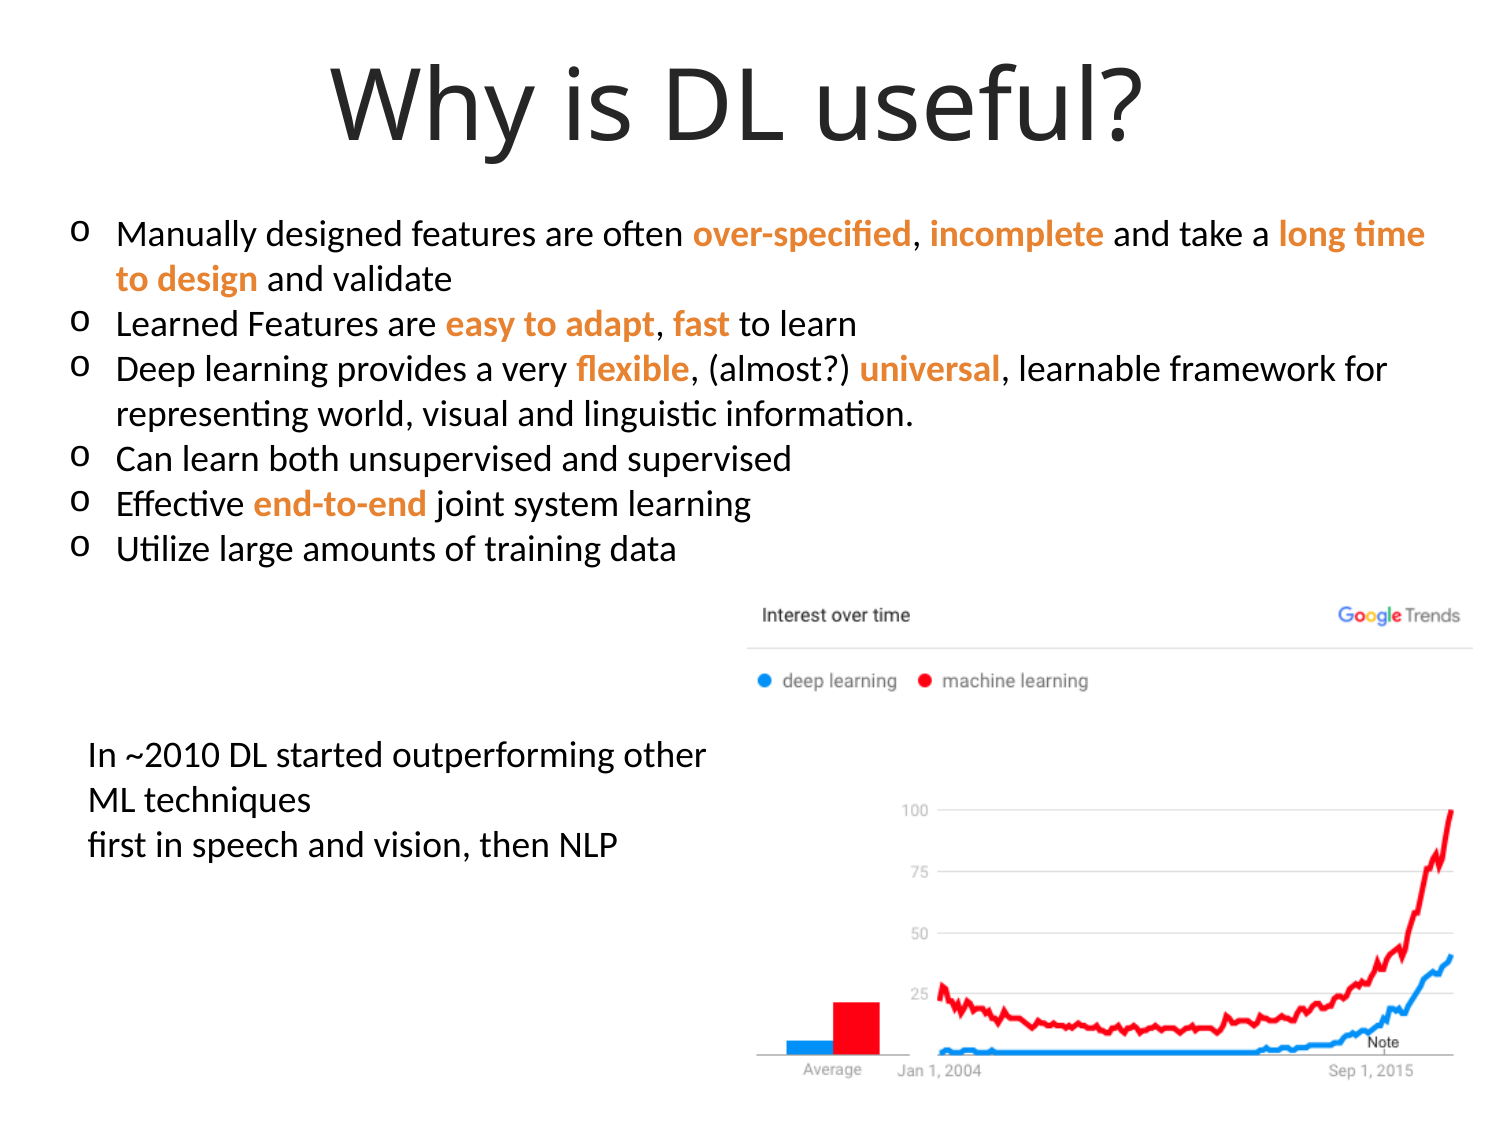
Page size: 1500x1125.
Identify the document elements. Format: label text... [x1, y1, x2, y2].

picture [747, 593, 1473, 1086]
text_box Why is DL useful? [90, 29, 1410, 171]
text_box In ~2010 DL started outperforming other ML techniques first in speech and vision, then NLP [72, 722, 747, 872]
text_box Manually designed features are often over-specified, incomplete and take a long time to design and validate Learned Features are easy to adapt, fast to learn Deep learning provides a very flexible, (almost?) universal, learnable framework for representing world, visual and linguistic information. Can learn both unsupervised and supervised Effective end-to-end joint system learning Utilize large amounts of training data [54, 201, 1442, 622]
